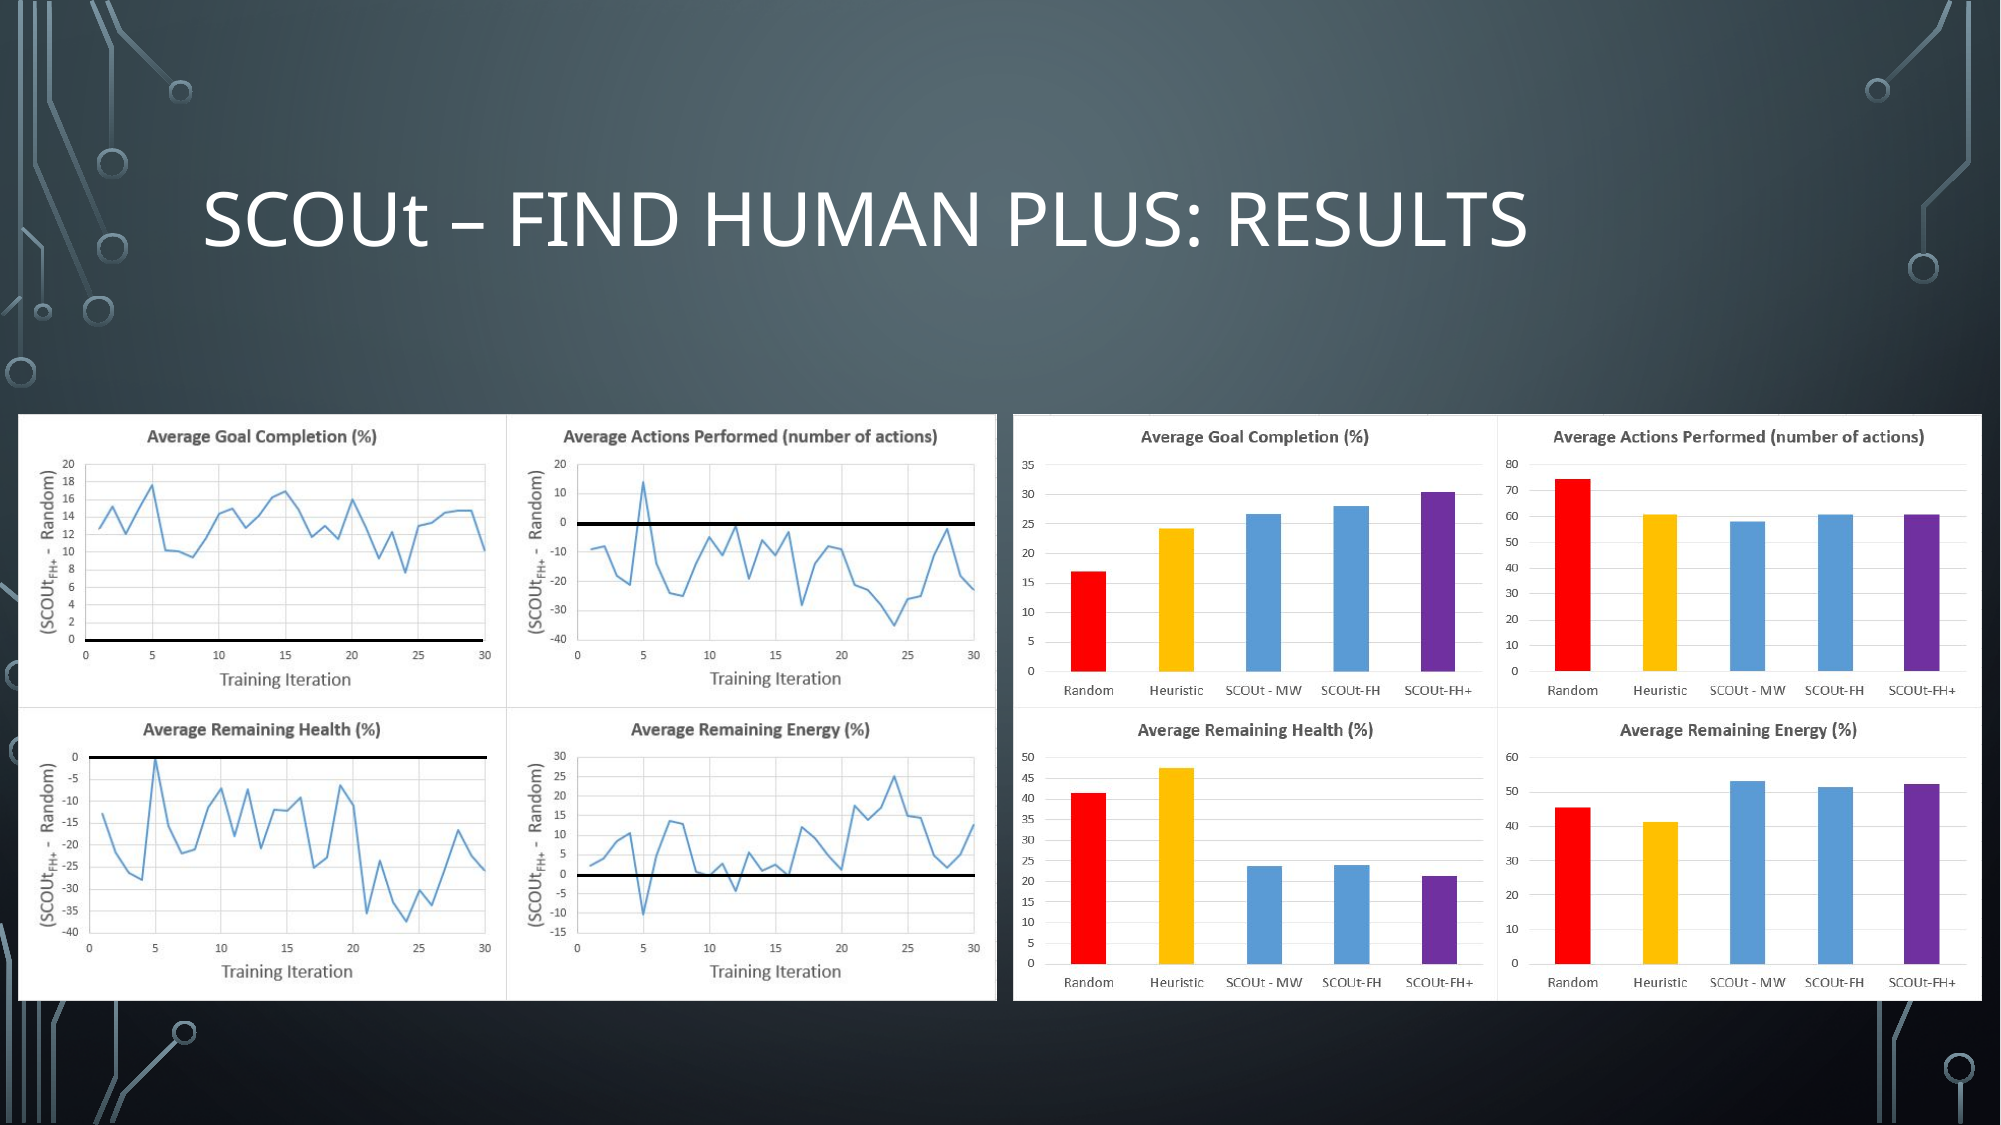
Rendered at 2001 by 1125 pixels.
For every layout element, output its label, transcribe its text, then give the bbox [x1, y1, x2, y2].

picture [1013, 413, 1982, 1001]
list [17, 413, 997, 1001]
title SCOUt – FIND HUMAN PLUS: Results [187, 101, 1813, 344]
